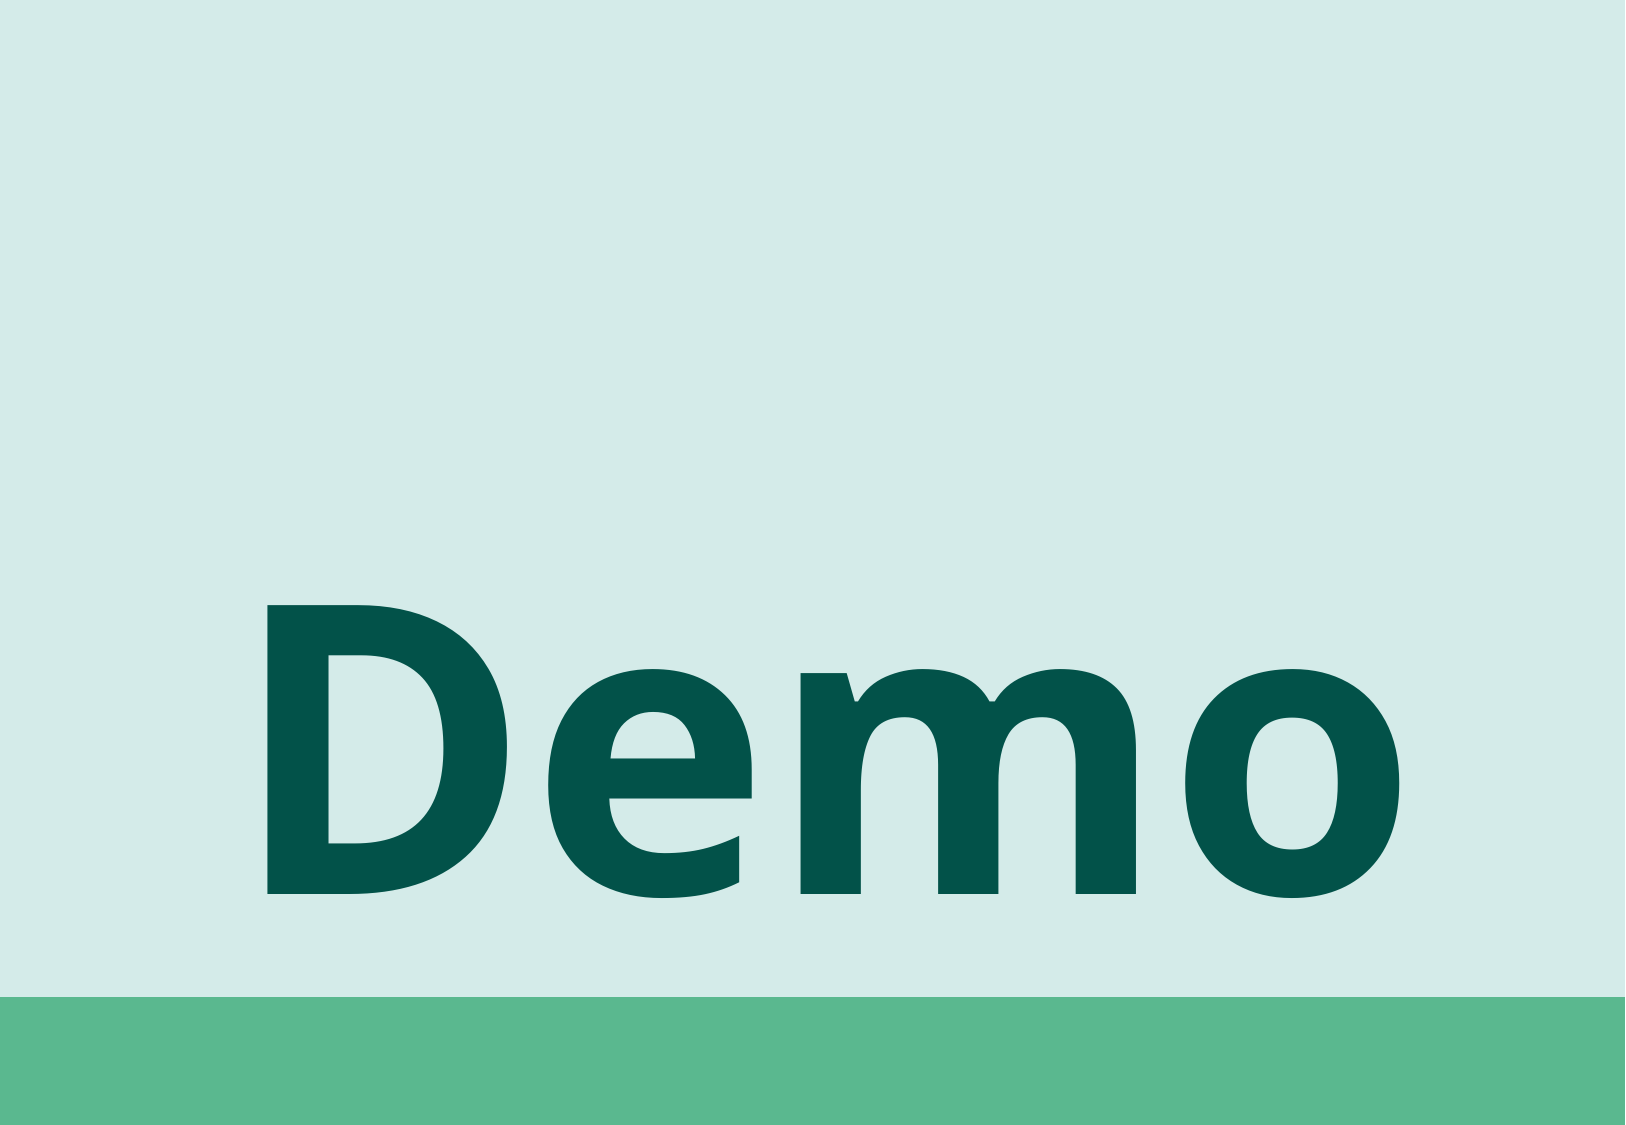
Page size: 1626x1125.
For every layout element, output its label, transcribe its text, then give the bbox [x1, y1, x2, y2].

text_box Demo [217, 482, 1433, 984]
